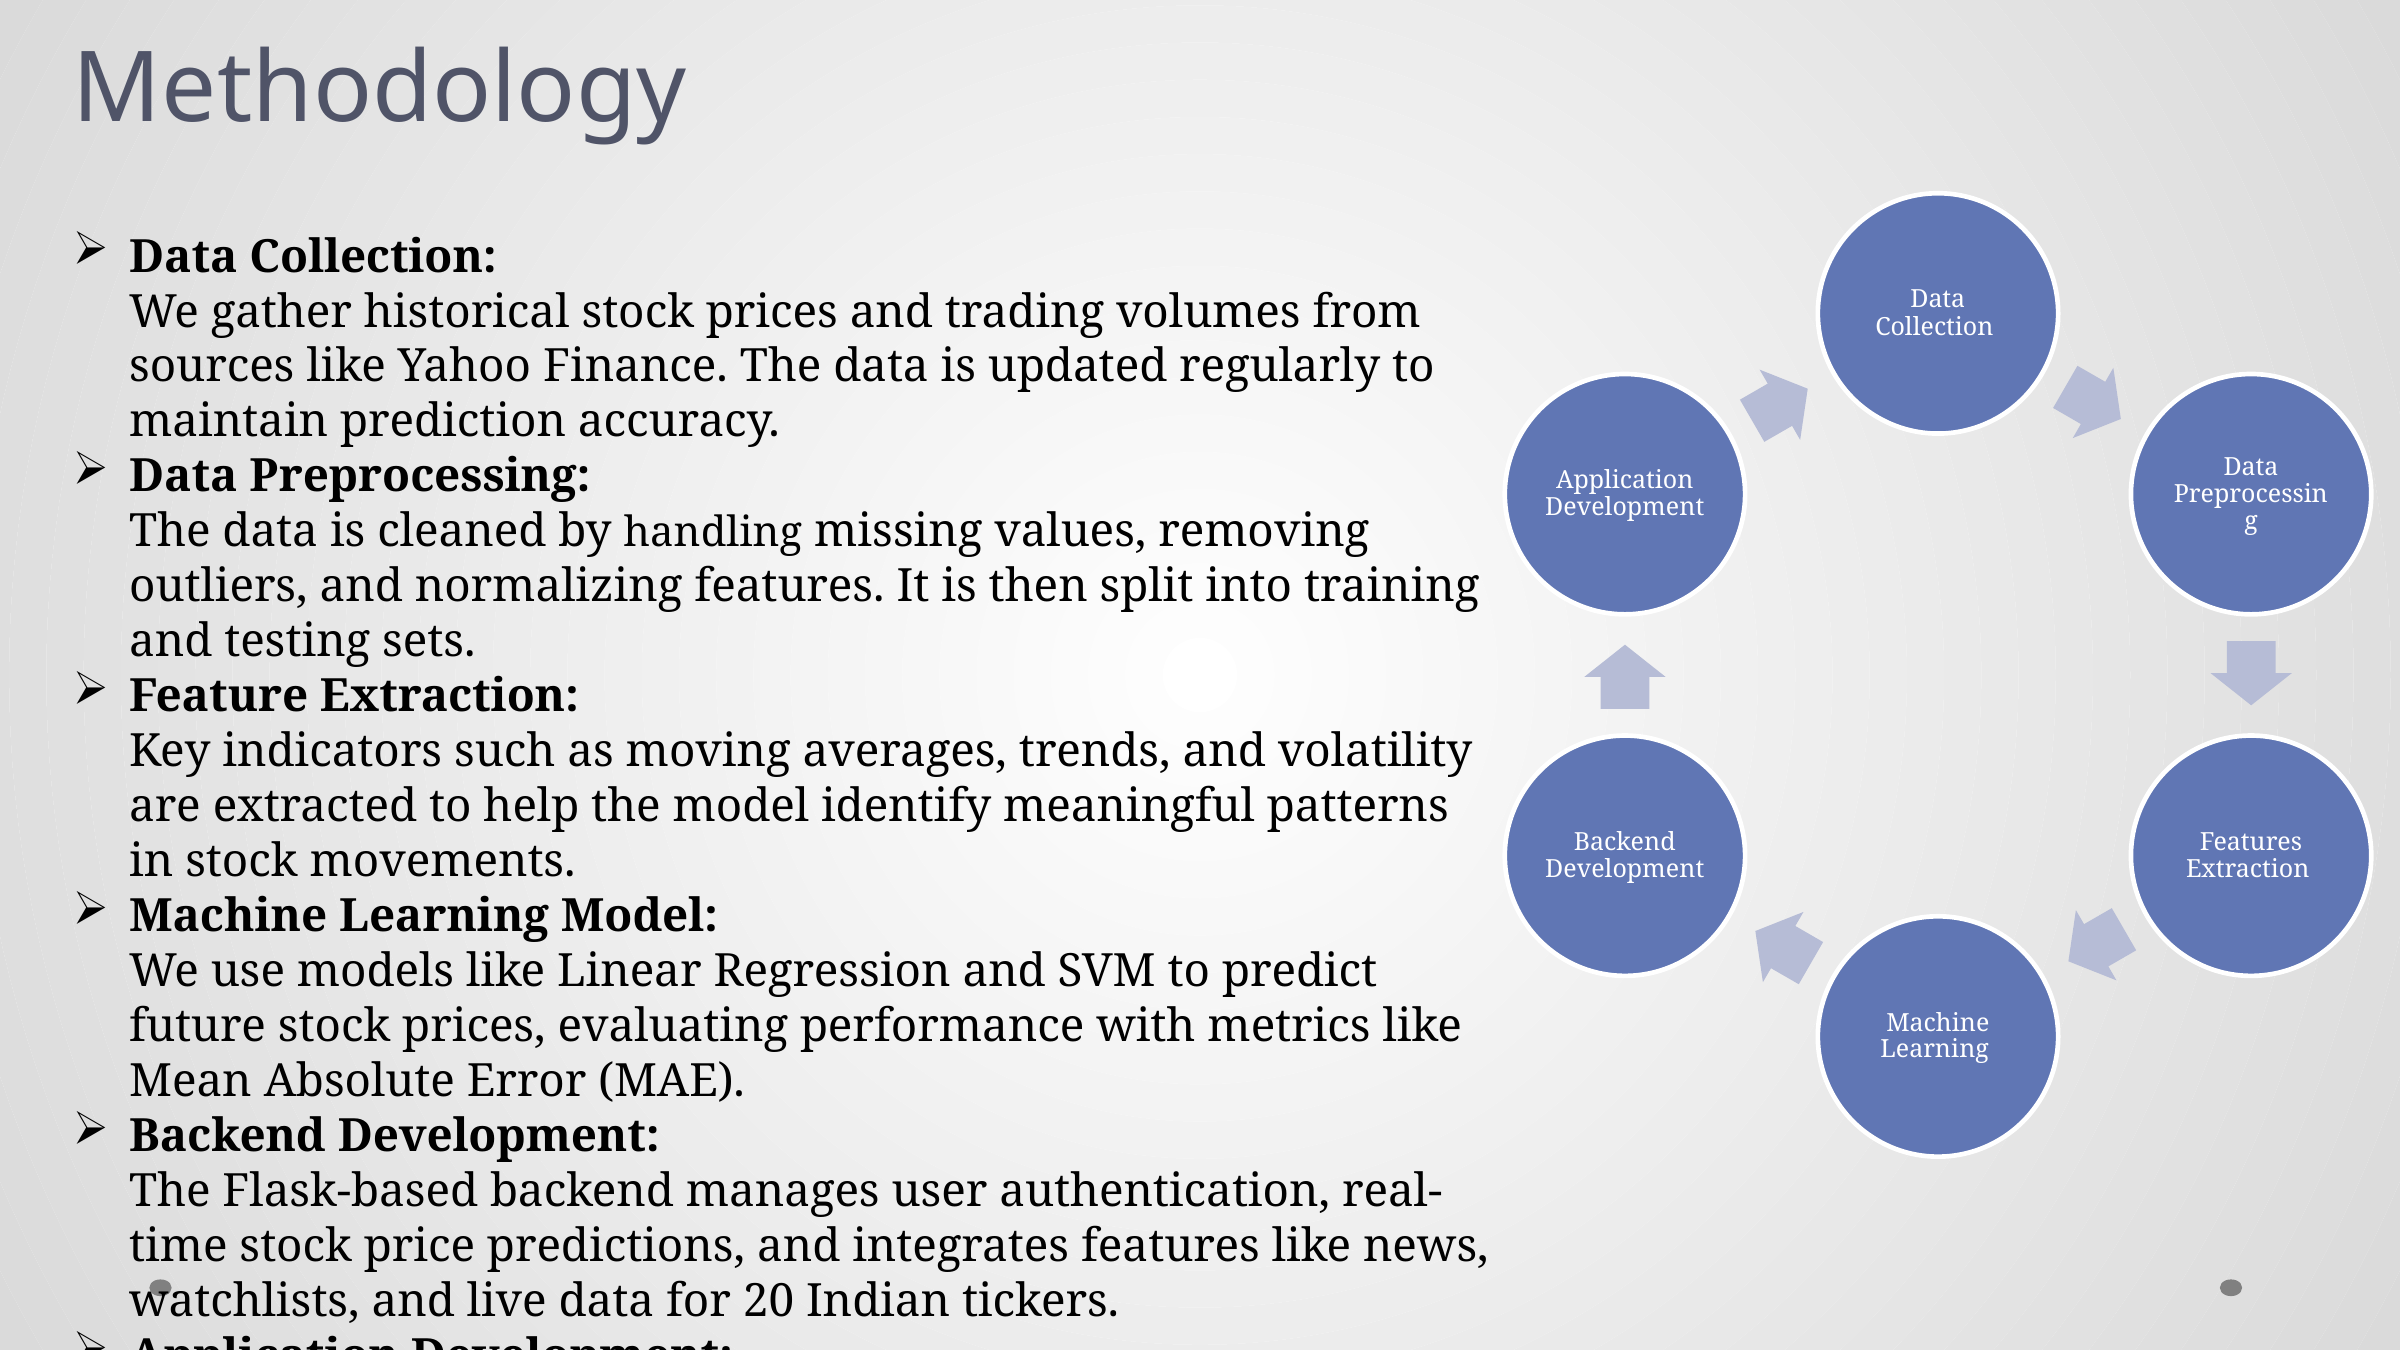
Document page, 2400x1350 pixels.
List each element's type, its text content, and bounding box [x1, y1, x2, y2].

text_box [1504, 141, 2372, 1209]
text_box Methodology [72, 19, 1053, 142]
text_box Data Collection: We gather historical stock prices and trading volumes from sources like Yahoo Finance. The data is updated regularly to maintain prediction accuracy. Data Preprocessing: The data is cleaned by handling missing values, removing outliers, and normalizing features. It is then split into training and testing sets. Feature Extraction: Key indicators such as moving averages, trends, and volatility are extracted to help the model identify meaningful patterns in stock movements. Machine Learning Model: We use models like Linear Regression and SVM to predict future stock prices, evaluating performance with metrics like Mean Absolute Error (MAE). Backend Development: The Flask-based backend manages user authentication, real-time stock price predictions, and integrates features like news, watchlists, and live data for 20 Indian tickers. Application Development: A Kotlin app provides users with real-time stock predictions. [72, 226, 1501, 1214]
